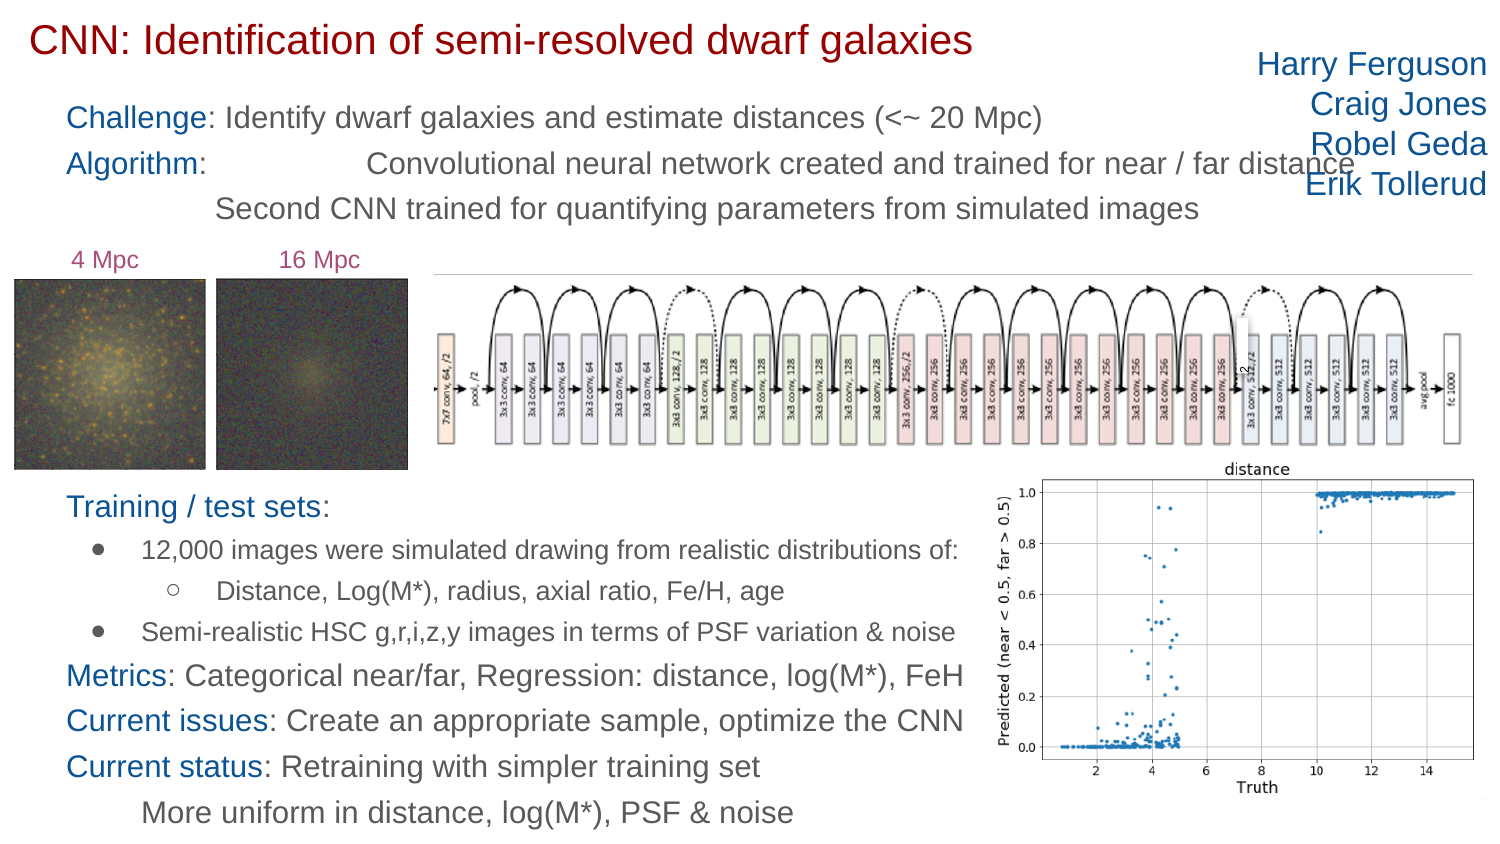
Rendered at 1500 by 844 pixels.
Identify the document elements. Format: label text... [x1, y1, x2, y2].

picture [13, 278, 206, 470]
text_box Challenge: Identify dwarf galaxies and estimate distances (<~ 20 Mpc) Algorithm: Convolutional neural network created and trained for near / far distance Second CNN trained for quantifying parameters from simulated images Training / test sets: 12,000 images were simulated drawing from realistic distributions of: Distance, Log(M*), radius, axial ratio, Fe/H, age Semi-realistic HSC g,r,i,z,y images in terms of PSF variation & noise Metrics: Categorical near/far, Regression: distance, log(M*), FeH Current issues: Create an appropriate sample, optimize the CNN Current status: Retraining with simpler training set More uniform in distance, log(M*), PSF & noise [51, 82, 1449, 836]
picture [433, 273, 1486, 801]
text_box Harry Ferguson Craig Jones Robel Geda Erik Tollerud [1098, 50, 1500, 194]
text_box CNN: Identification of semi-resolved dwarf galaxies [13, 0, 1308, 92]
text_box 16 Mpc [263, 228, 388, 276]
picture [216, 278, 408, 470]
text_box 4 Mpc [56, 228, 181, 277]
